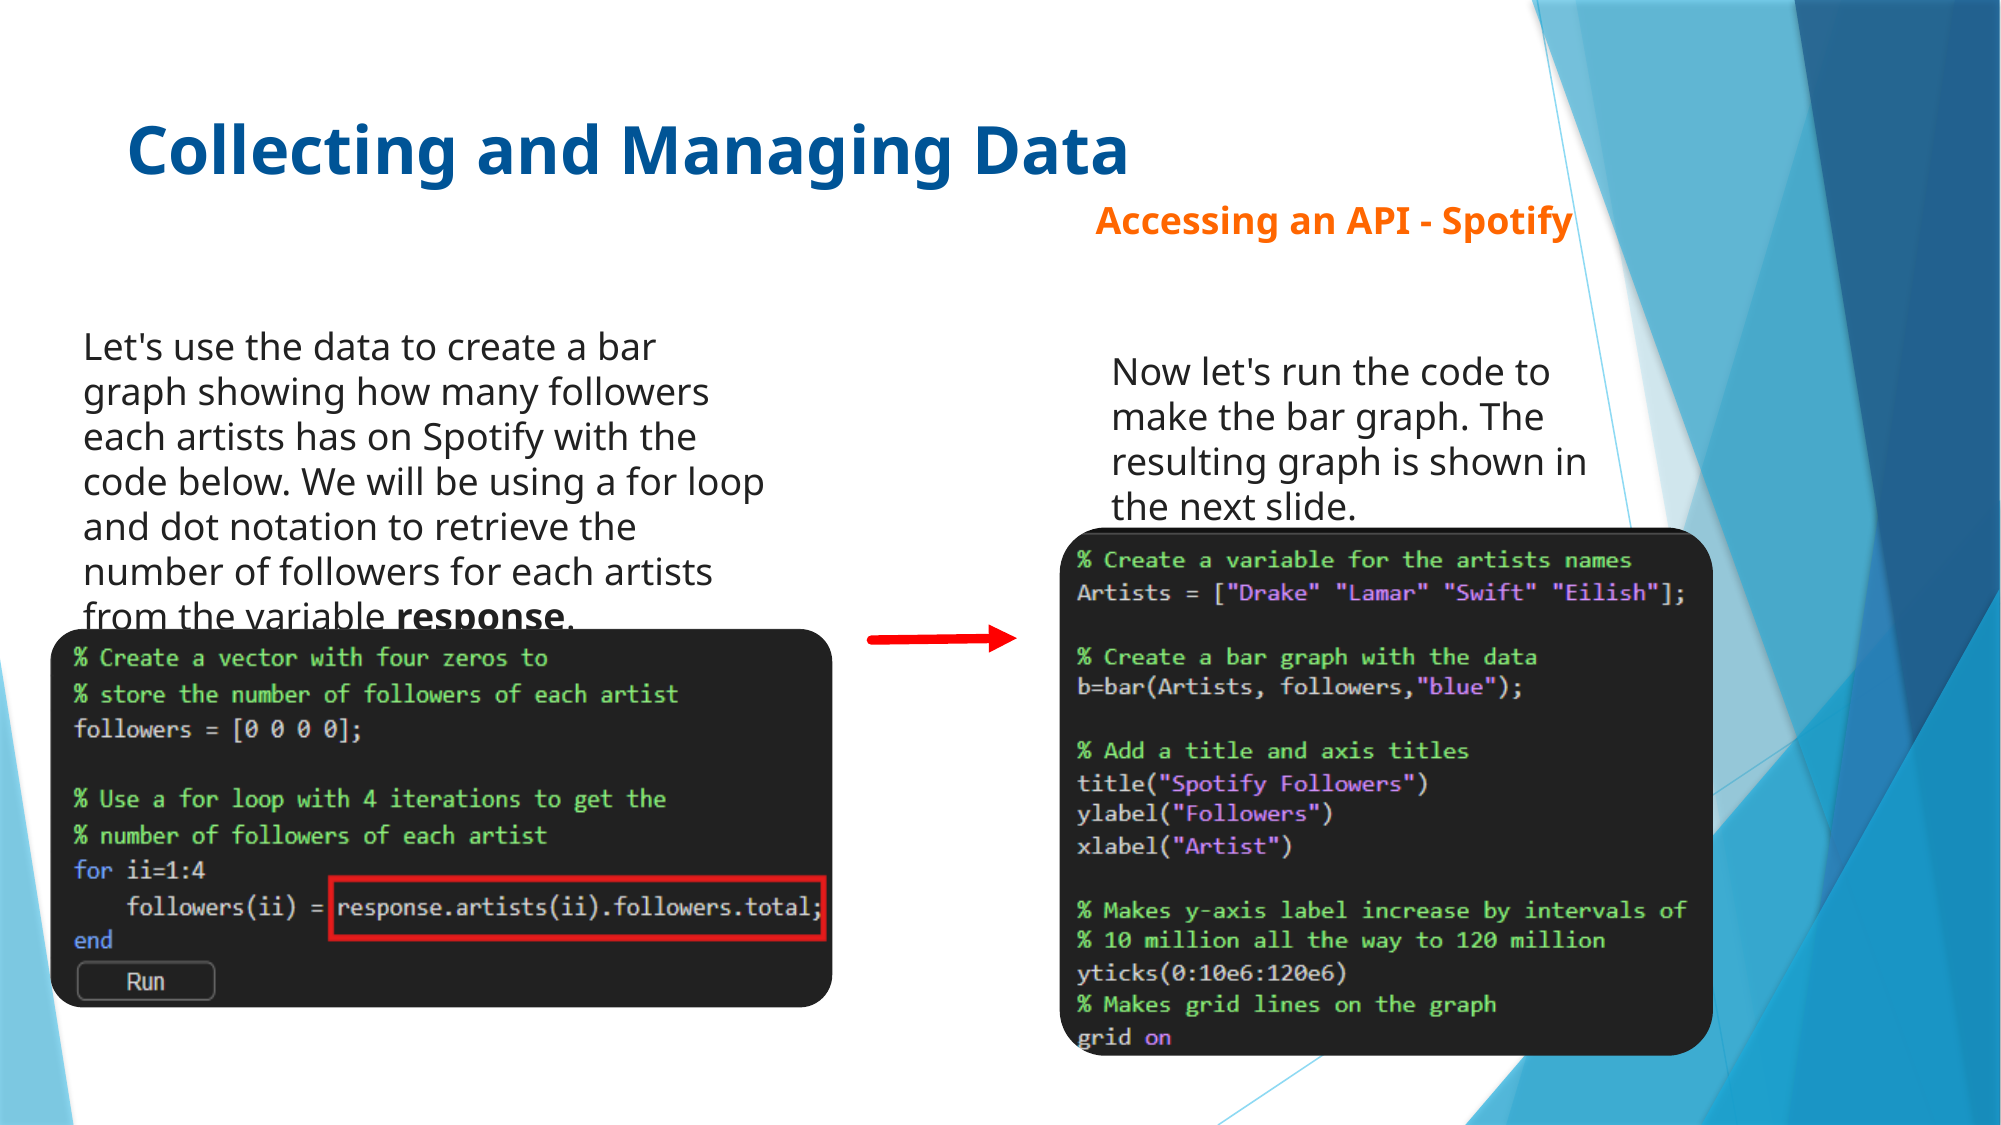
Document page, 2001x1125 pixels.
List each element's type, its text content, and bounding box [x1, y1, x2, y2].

text_box Now let's run the code to make the bar graph. The resulting graph is shown in the next slide. [1096, 340, 1643, 526]
picture [1059, 527, 1714, 1057]
list Accessing an API - Spotify [1059, 190, 1610, 262]
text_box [870, 637, 1018, 641]
picture [49, 628, 833, 1008]
text_box Let's use the data to create a bar graph showing how many followers each artists has on Spotify with the code below. We will be using a for loop and dot notation to retrieve the number of followers for each artists from the variable response. [67, 315, 785, 627]
title Collecting and Managing Data [111, 99, 1552, 317]
